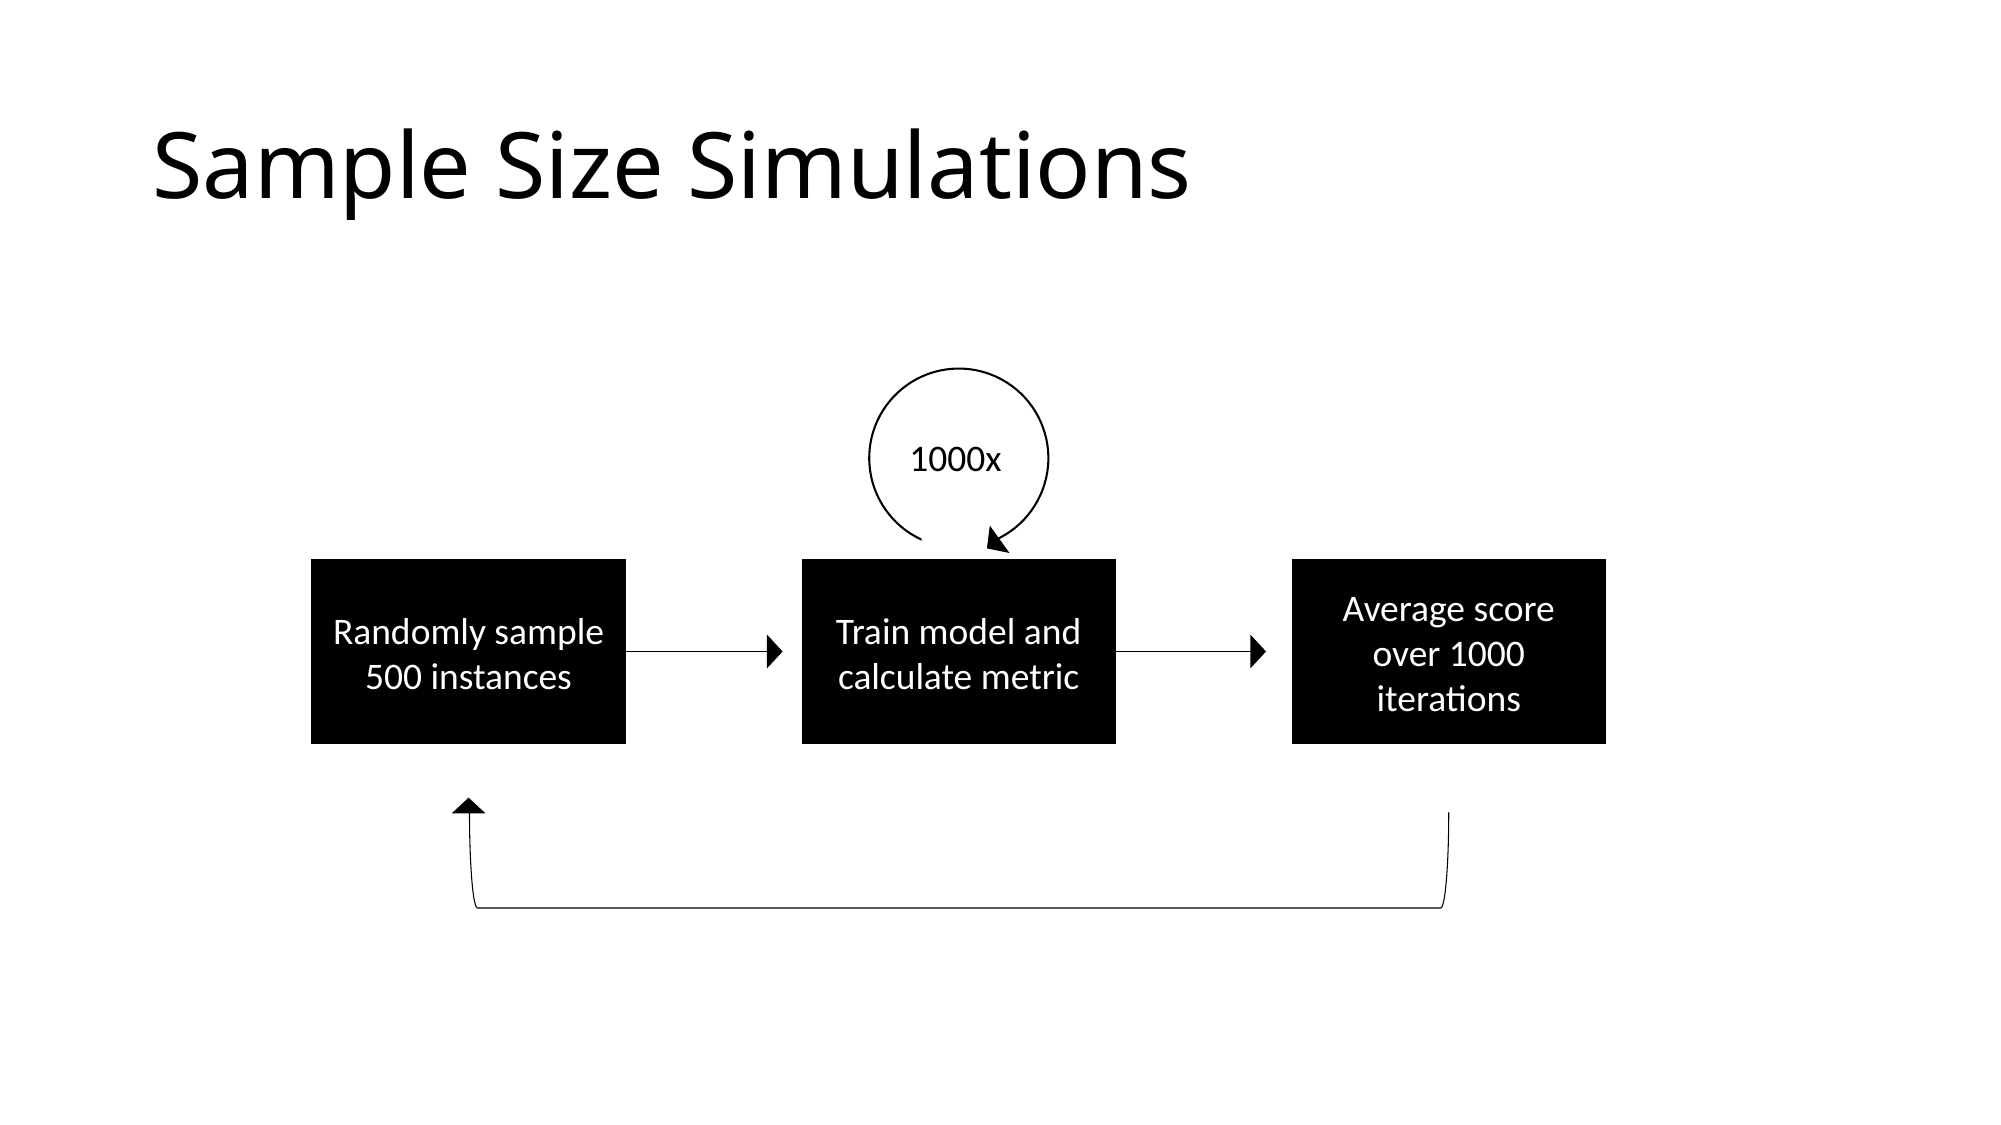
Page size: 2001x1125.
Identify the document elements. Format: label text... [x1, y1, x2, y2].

text_box Randomly sample 500 instances [311, 559, 626, 744]
text_box [1250, 634, 1267, 669]
text_box [766, 634, 783, 669]
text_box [869, 368, 1049, 585]
text_box Average score over 1000 iterations [1292, 559, 1606, 744]
text_box [451, 797, 486, 814]
title Sample Size Simulations [137, 59, 1863, 278]
text_box Train model and calculate metric [802, 559, 1116, 744]
text_box [468, 812, 1450, 909]
